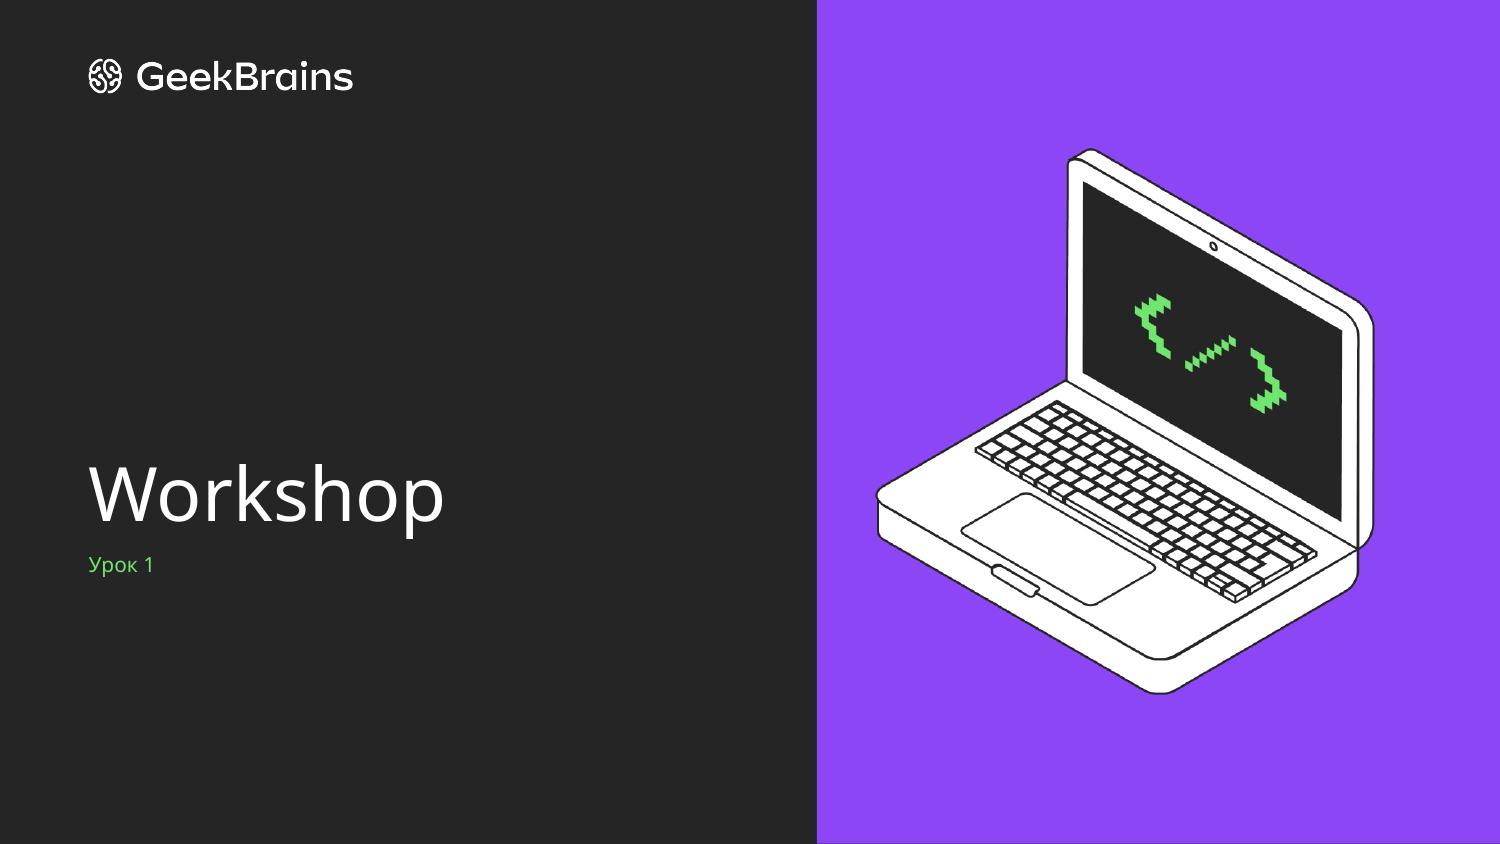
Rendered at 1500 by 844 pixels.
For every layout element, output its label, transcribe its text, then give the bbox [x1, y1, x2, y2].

title Workshop [88, 118, 750, 537]
picture [88, 58, 353, 94]
subtitle Урок 1 [88, 536, 721, 844]
picture [875, 148, 1375, 696]
